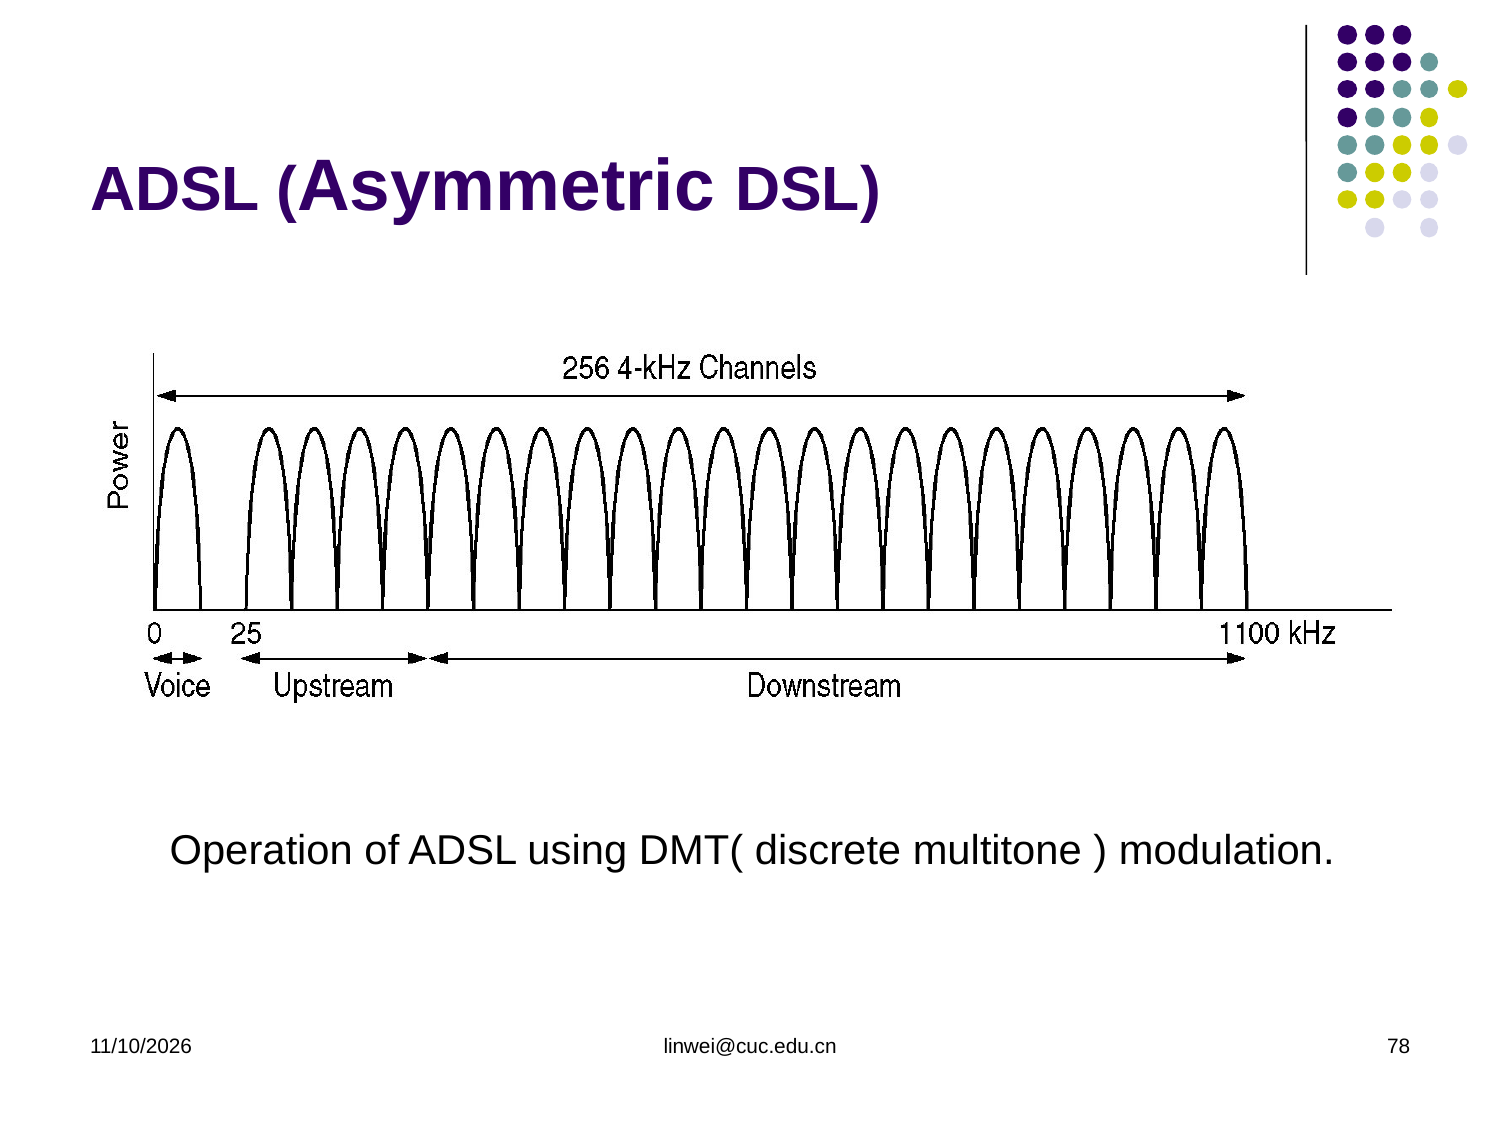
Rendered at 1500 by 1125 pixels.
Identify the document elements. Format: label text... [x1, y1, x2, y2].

title ADSL (Asymmetric DSL) [75, 20, 1313, 233]
slide_number 78 [1074, 1024, 1426, 1101]
list Operation of ADSL using DMT( discrete multitone ) modulation. [77, 815, 1428, 924]
footer linwei@cuc.edu.cn [512, 1024, 988, 1101]
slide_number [74, 1024, 426, 1101]
picture [101, 347, 1400, 704]
